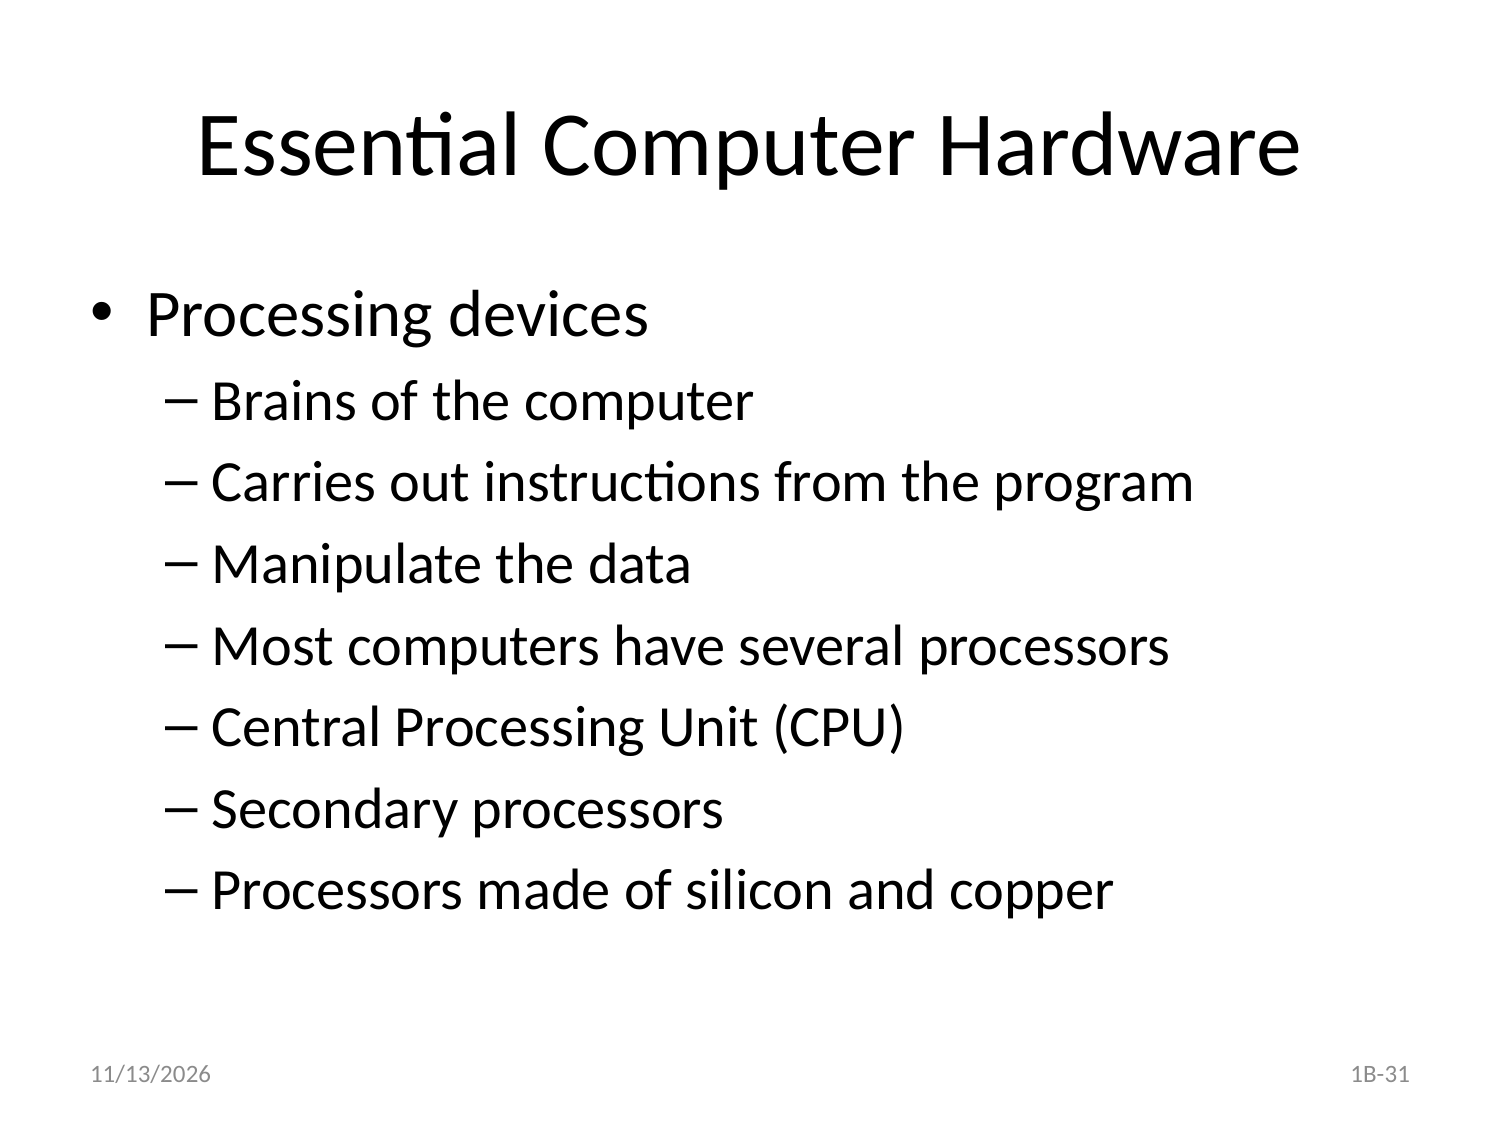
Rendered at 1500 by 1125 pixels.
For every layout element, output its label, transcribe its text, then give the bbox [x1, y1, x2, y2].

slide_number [75, 1042, 425, 1103]
title Essential Computer Hardware [75, 45, 1425, 233]
list Processing devices Brains of the computer Carries out instructions from the program Manipulate the data Most computers have several processors Central Processing Unit (CPU) Secondary processors Processors made of silicon and copper [75, 262, 1425, 1005]
slide_number 1B-31 [1074, 1042, 1425, 1103]
